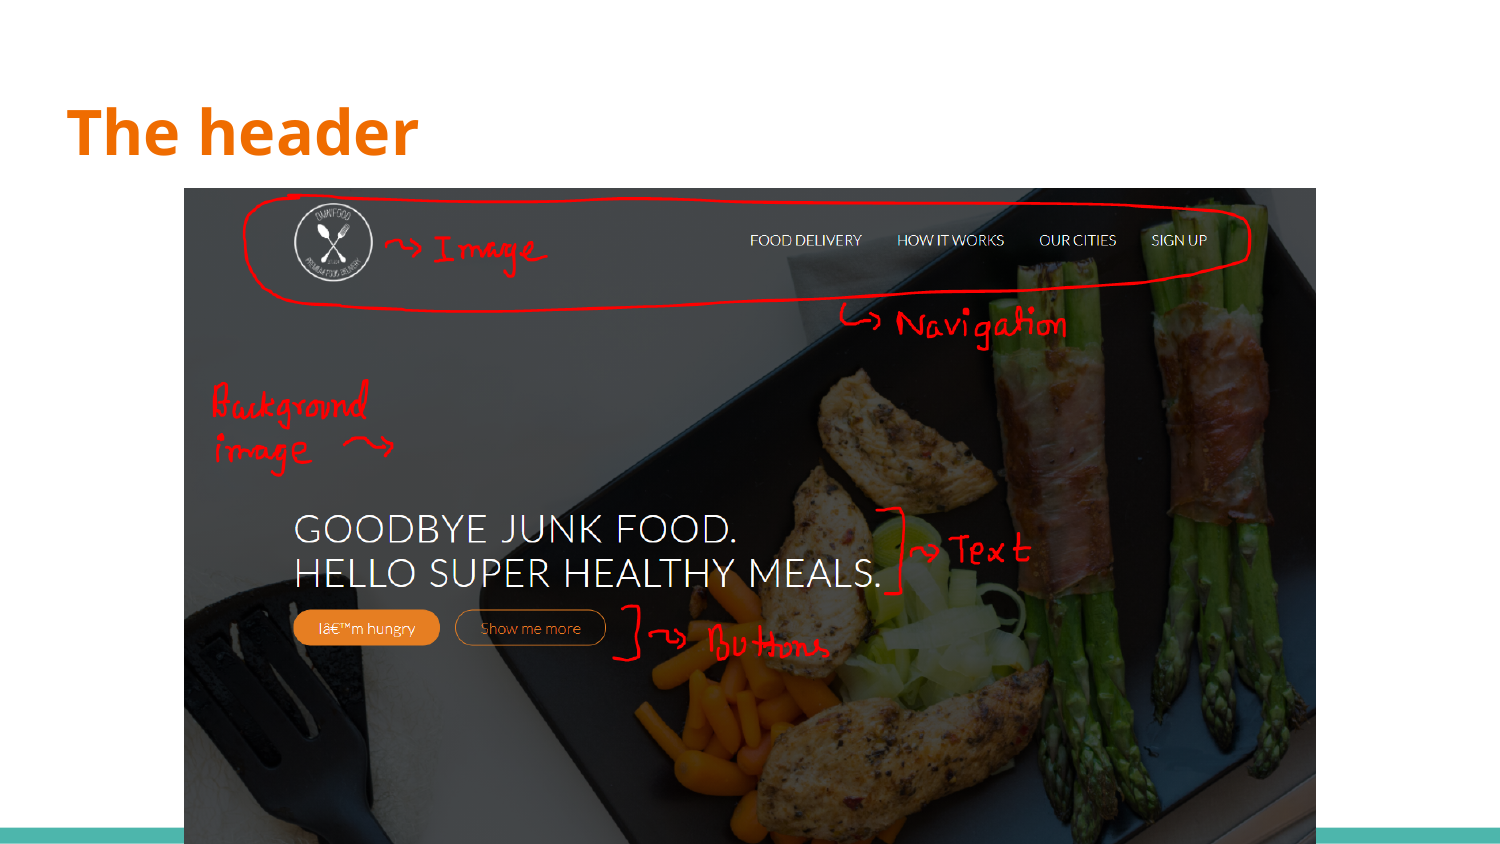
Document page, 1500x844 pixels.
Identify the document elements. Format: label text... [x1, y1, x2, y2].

title The header [51, 72, 1449, 189]
picture [183, 188, 1316, 844]
